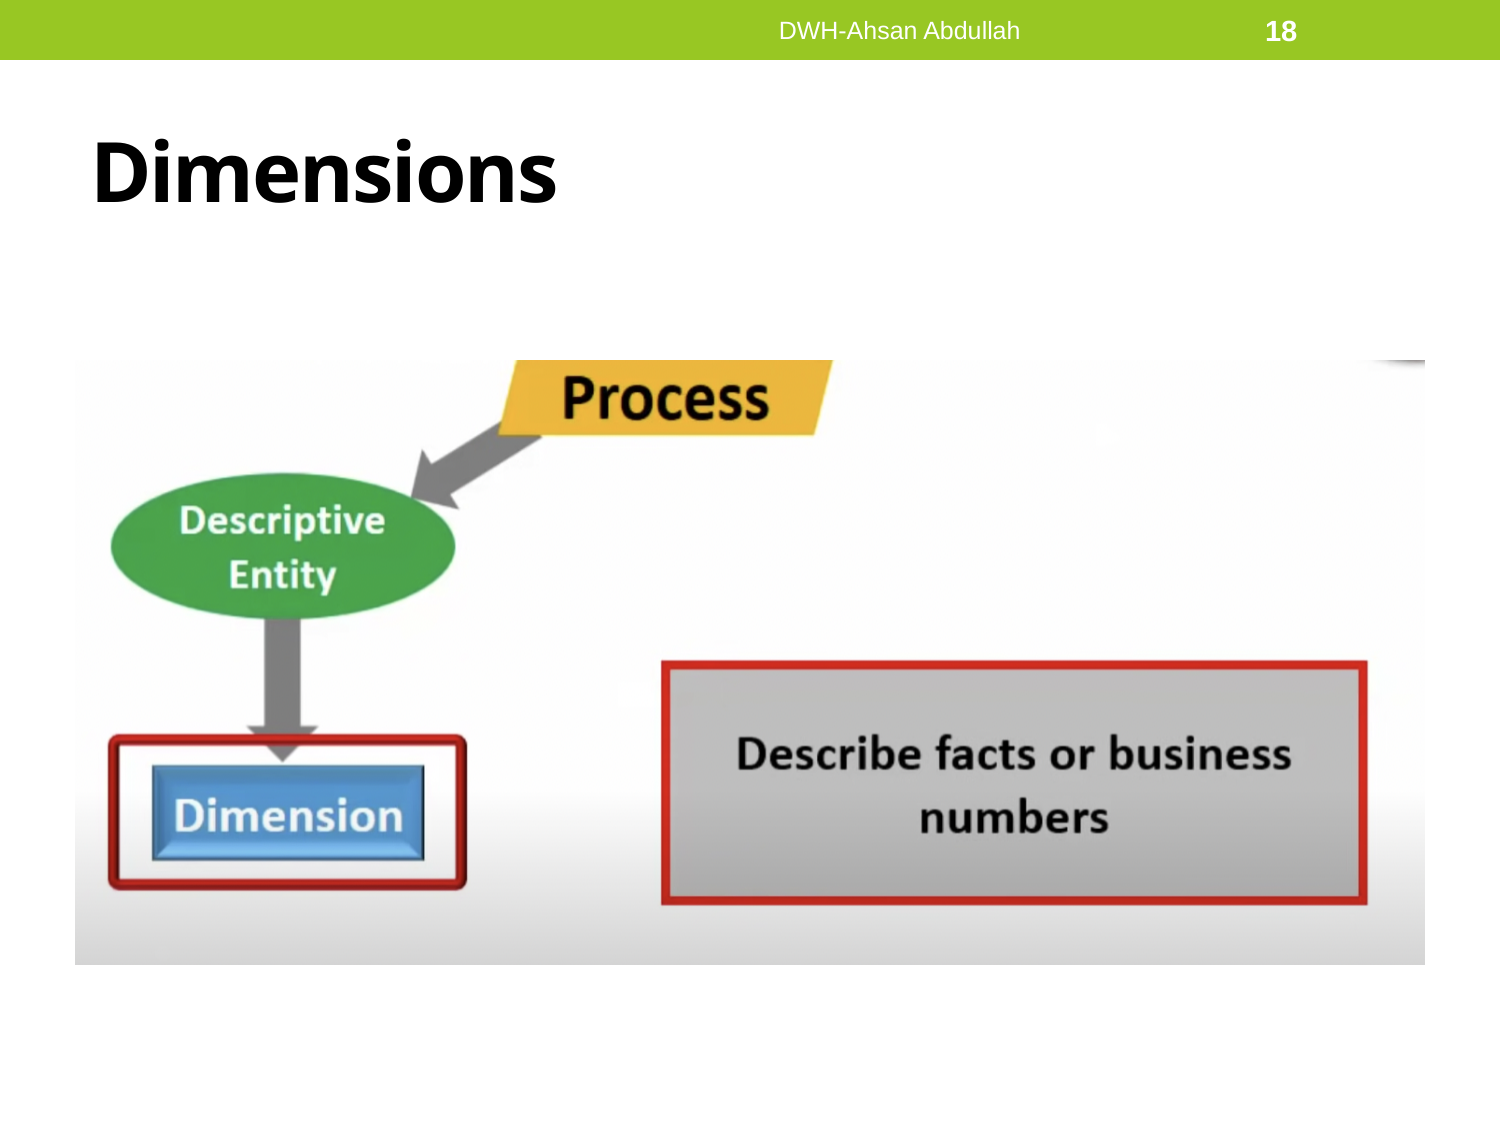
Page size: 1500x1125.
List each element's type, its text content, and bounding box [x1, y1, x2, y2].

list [74, 360, 1426, 965]
footer DWH-Ahsan Abdullah [562, 3, 1238, 57]
title Dimensions [75, 87, 1425, 250]
slide_number 18 [1250, 3, 1425, 57]
